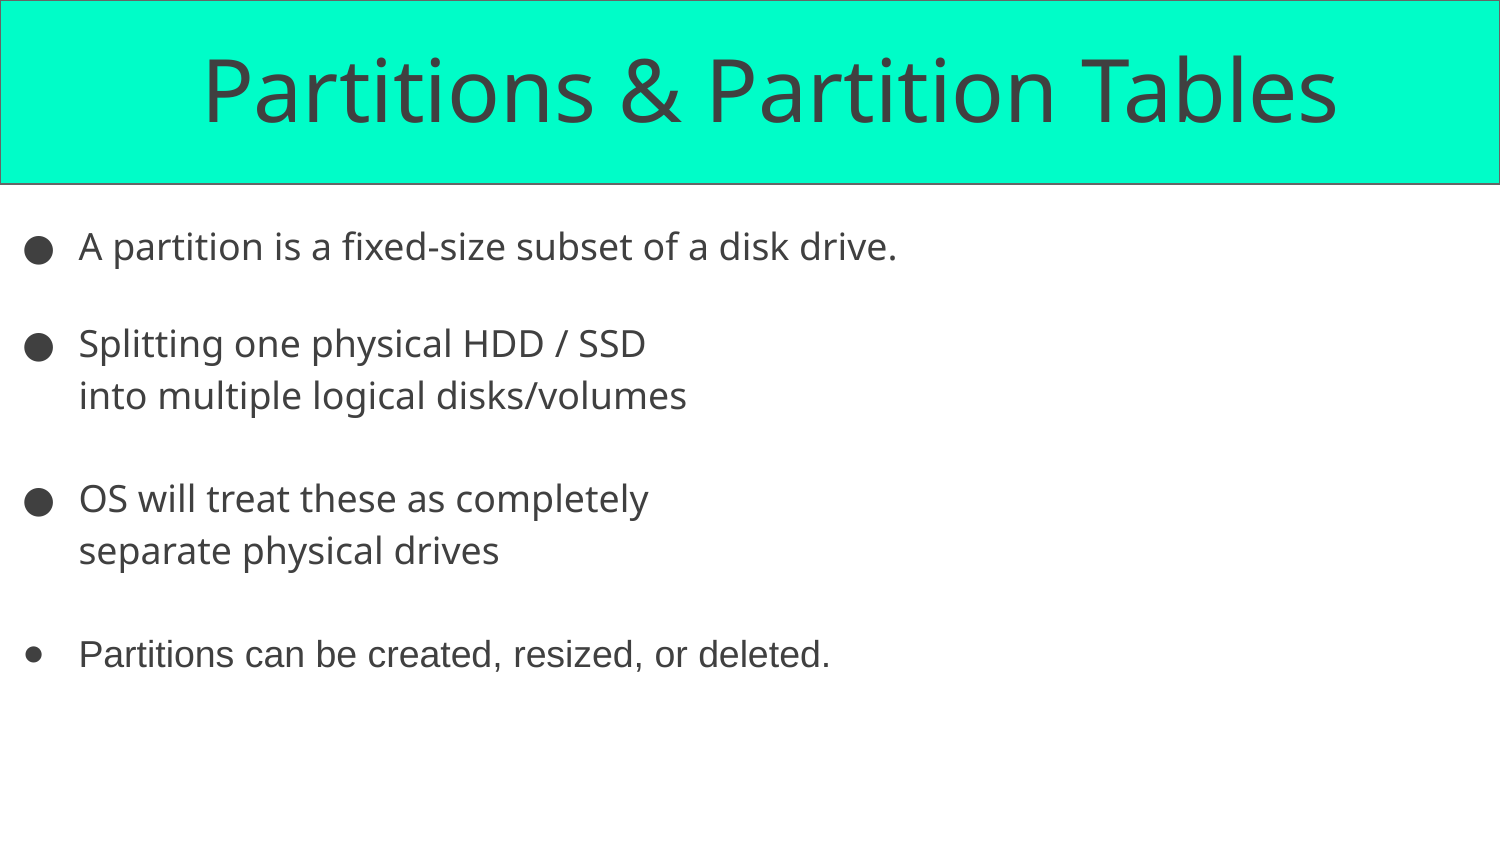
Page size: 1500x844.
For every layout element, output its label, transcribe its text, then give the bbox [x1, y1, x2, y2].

text_box [0, 0, 1500, 184]
list A partition is a fixed-size subset of a disk drive. Splitting one physical HDD / SSD into multiple logical disks/volumes OS will treat these as completely separate physical drives Partitions can be created, resized, or deleted. [0, 201, 1387, 750]
title Partitions & Partition Tables [71, 20, 1470, 152]
